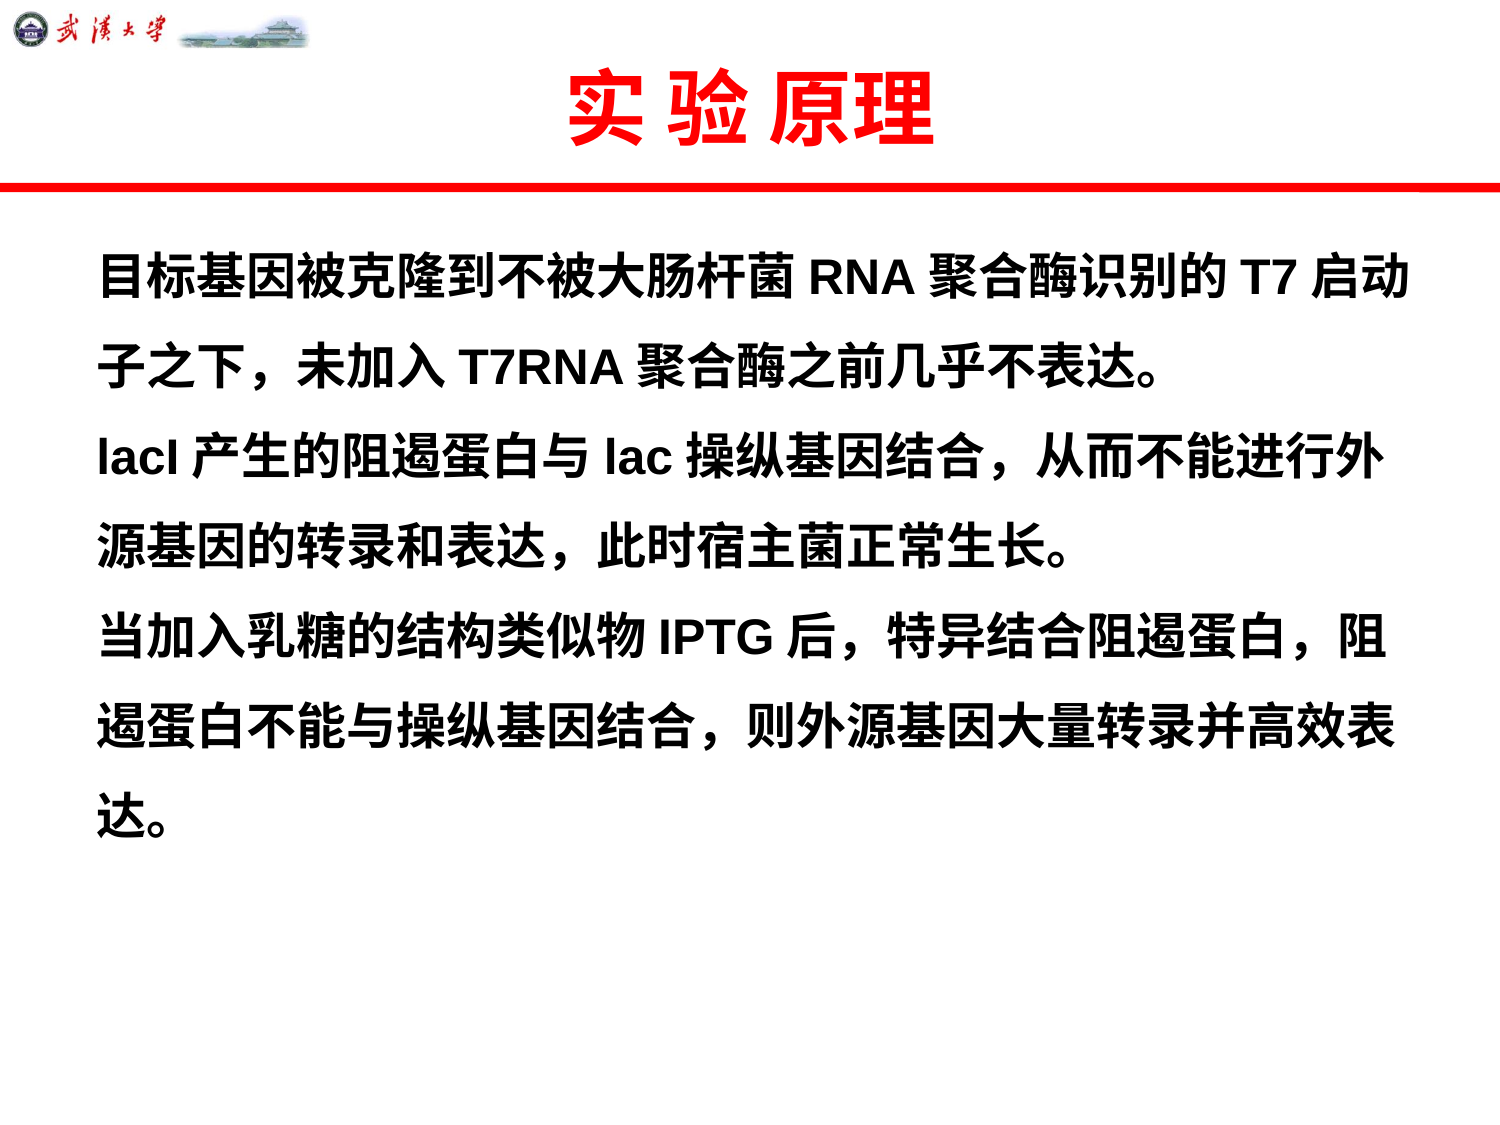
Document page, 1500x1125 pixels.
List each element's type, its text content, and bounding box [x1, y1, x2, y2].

picture [12, 10, 312, 50]
list 目标基因被克隆到不被大肠杆菌RNA聚合酶识别的T7启动子之下，未加入T7RNA聚合酶之前几乎不表达。 lacI产生的阻遏蛋白与lac操纵基因结合，从而不能进行外源基因的转录和表达，此时宿主菌正常生长。 当加入乳糖的结构类似物IPTG后，特异结合阻遏蛋白，阻遏蛋白不能与操纵基因结合，则外源基因大量转录并高效表达。 [80, 206, 1432, 950]
title 实 验 原理 [74, 62, 1426, 251]
